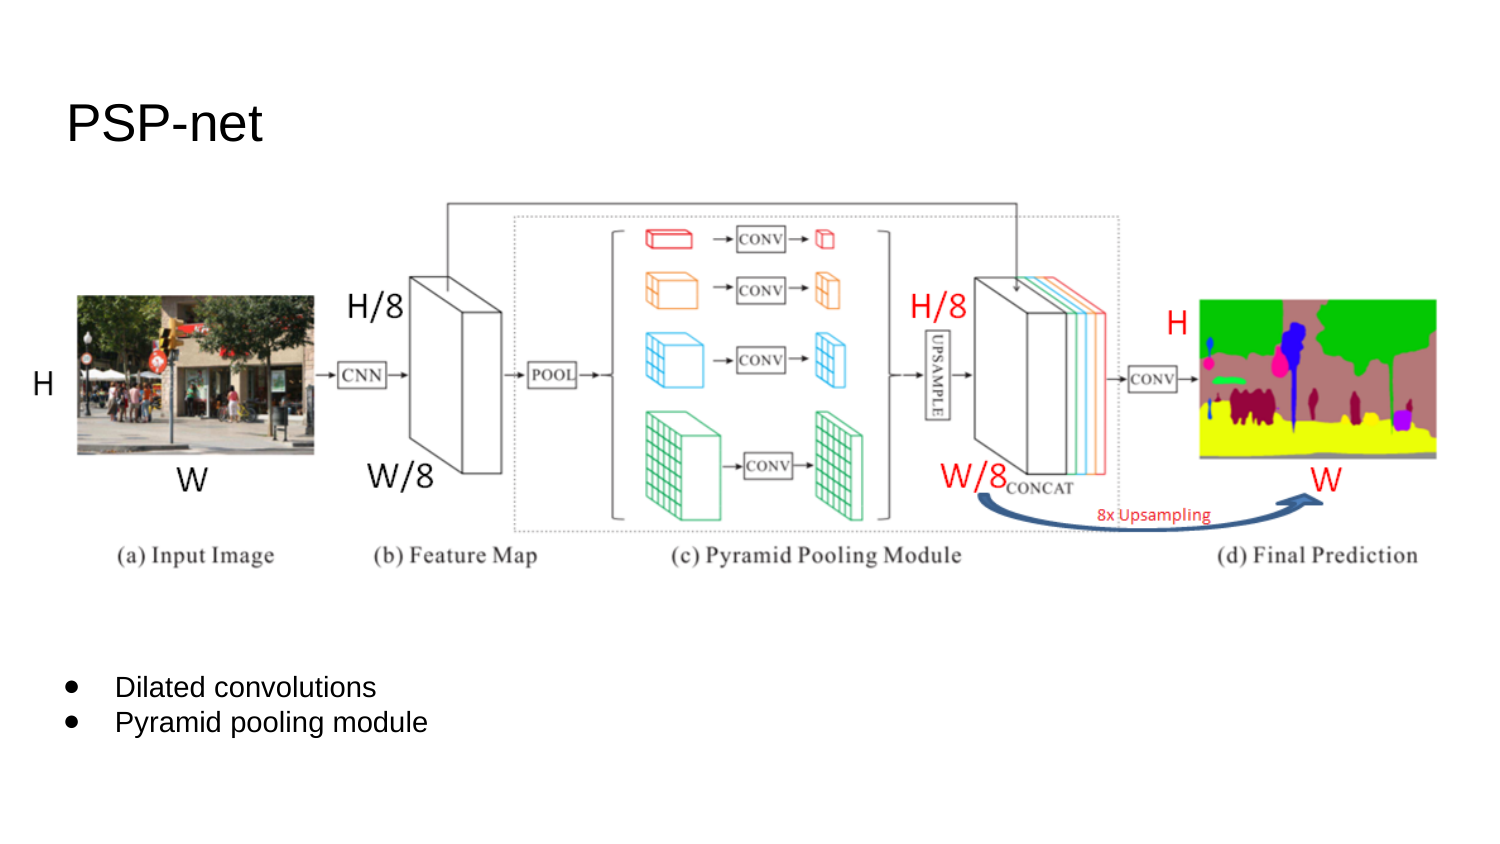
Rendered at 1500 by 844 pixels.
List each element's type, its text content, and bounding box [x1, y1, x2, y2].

title PSP-net [51, 72, 1449, 160]
text_box Dilated convolutions Pyramid pooling module [24, 653, 750, 754]
picture [24, 161, 1476, 579]
